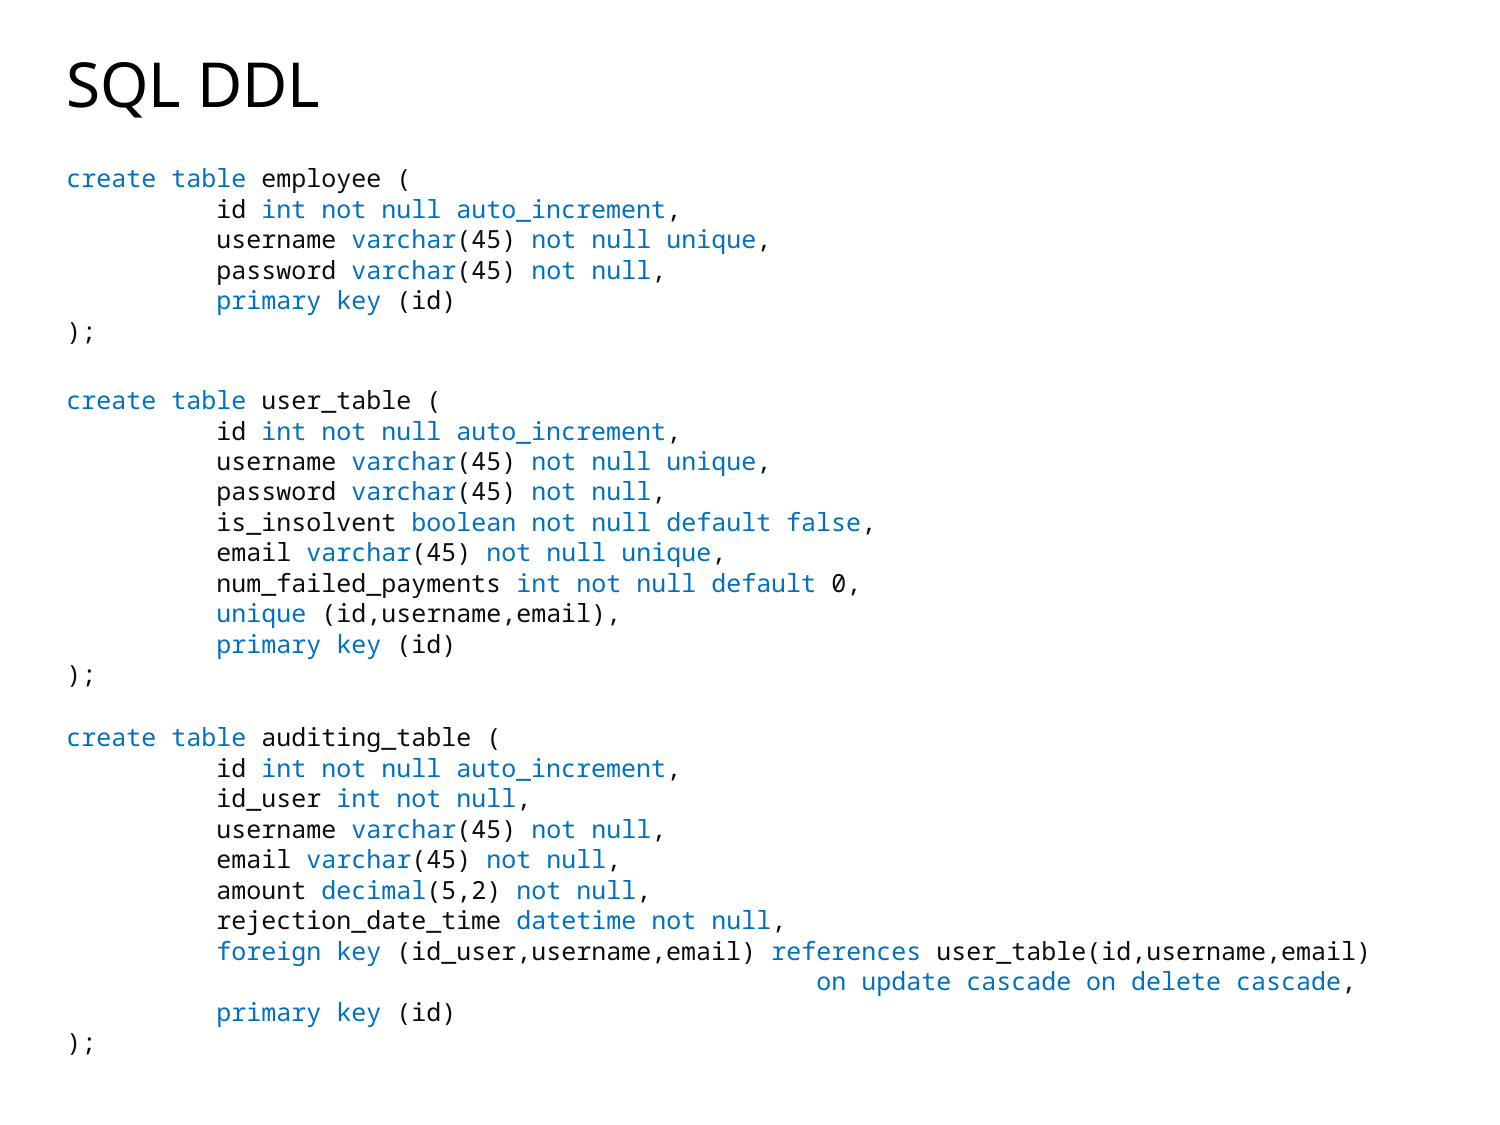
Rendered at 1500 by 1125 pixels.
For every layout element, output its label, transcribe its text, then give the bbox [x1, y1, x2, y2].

list create table employee ( id int not null auto_increment, username varchar(45) not null unique, password varchar(45) not null, primary key (id) ); create table user_table ( id int not null auto_increment, username varchar(45) not null unique, password varchar(45) not null, is_insolvent boolean not null default false, email varchar(45) not null unique, num_failed_payments int not null default 0, unique (id,username,email), primary key (id) ); create table auditing_table ( id int not null auto_increment, id_user int not null, username varchar(45) not null, email varchar(45) not null, amount decimal(5,2) not null, rejection_date_time datetime not null, foreign key (id_user,username,email) references user_table(id,username,email) on update cascade on delete cascade, primary key (id) ); [58, 160, 1436, 1070]
title SQL DDL [58, 48, 1436, 127]
